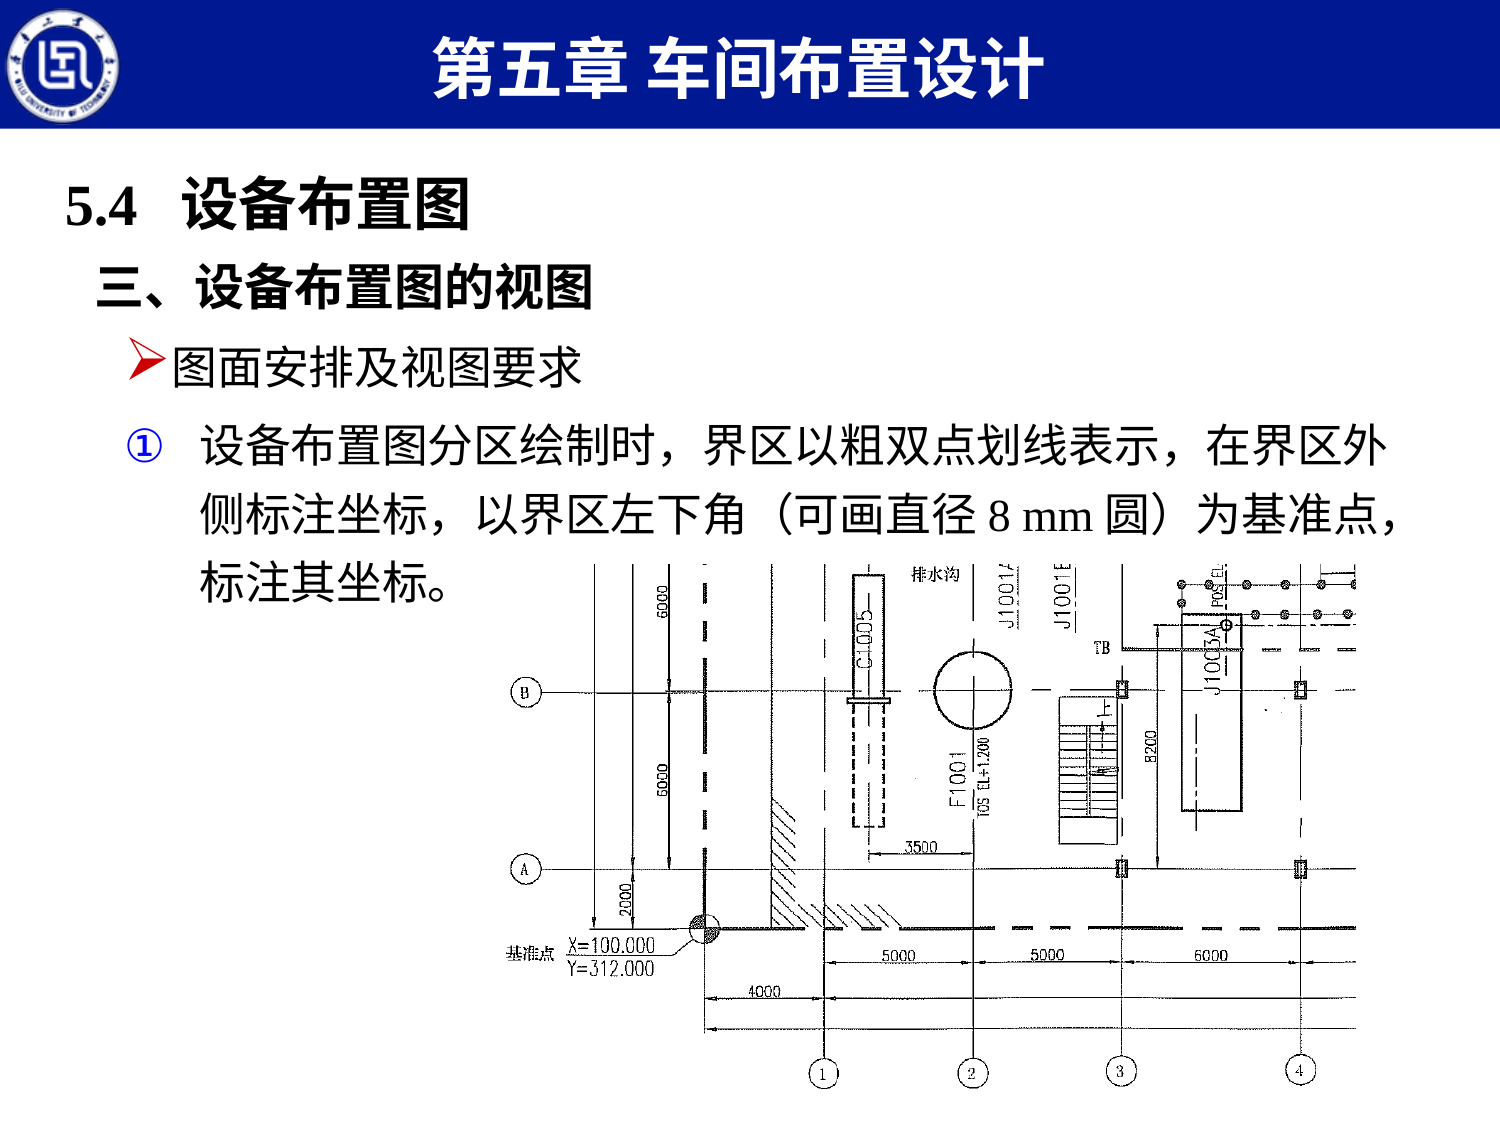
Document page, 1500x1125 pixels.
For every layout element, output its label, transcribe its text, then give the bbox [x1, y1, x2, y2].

text_box 5.4 设备布置图 三、设备布置图的视图 图面安排及视图要求 设备布置图分区绘制时，界区以粗双点划线表示，在界区外侧标注坐标，以界区左下角（可画直径8 mm圆）为基准点，标注其坐标。 [50, 160, 1438, 1047]
text_box 第五章 车间布置设计 [58, 19, 1418, 115]
picture [1, 7, 123, 126]
picture [489, 564, 1356, 1093]
